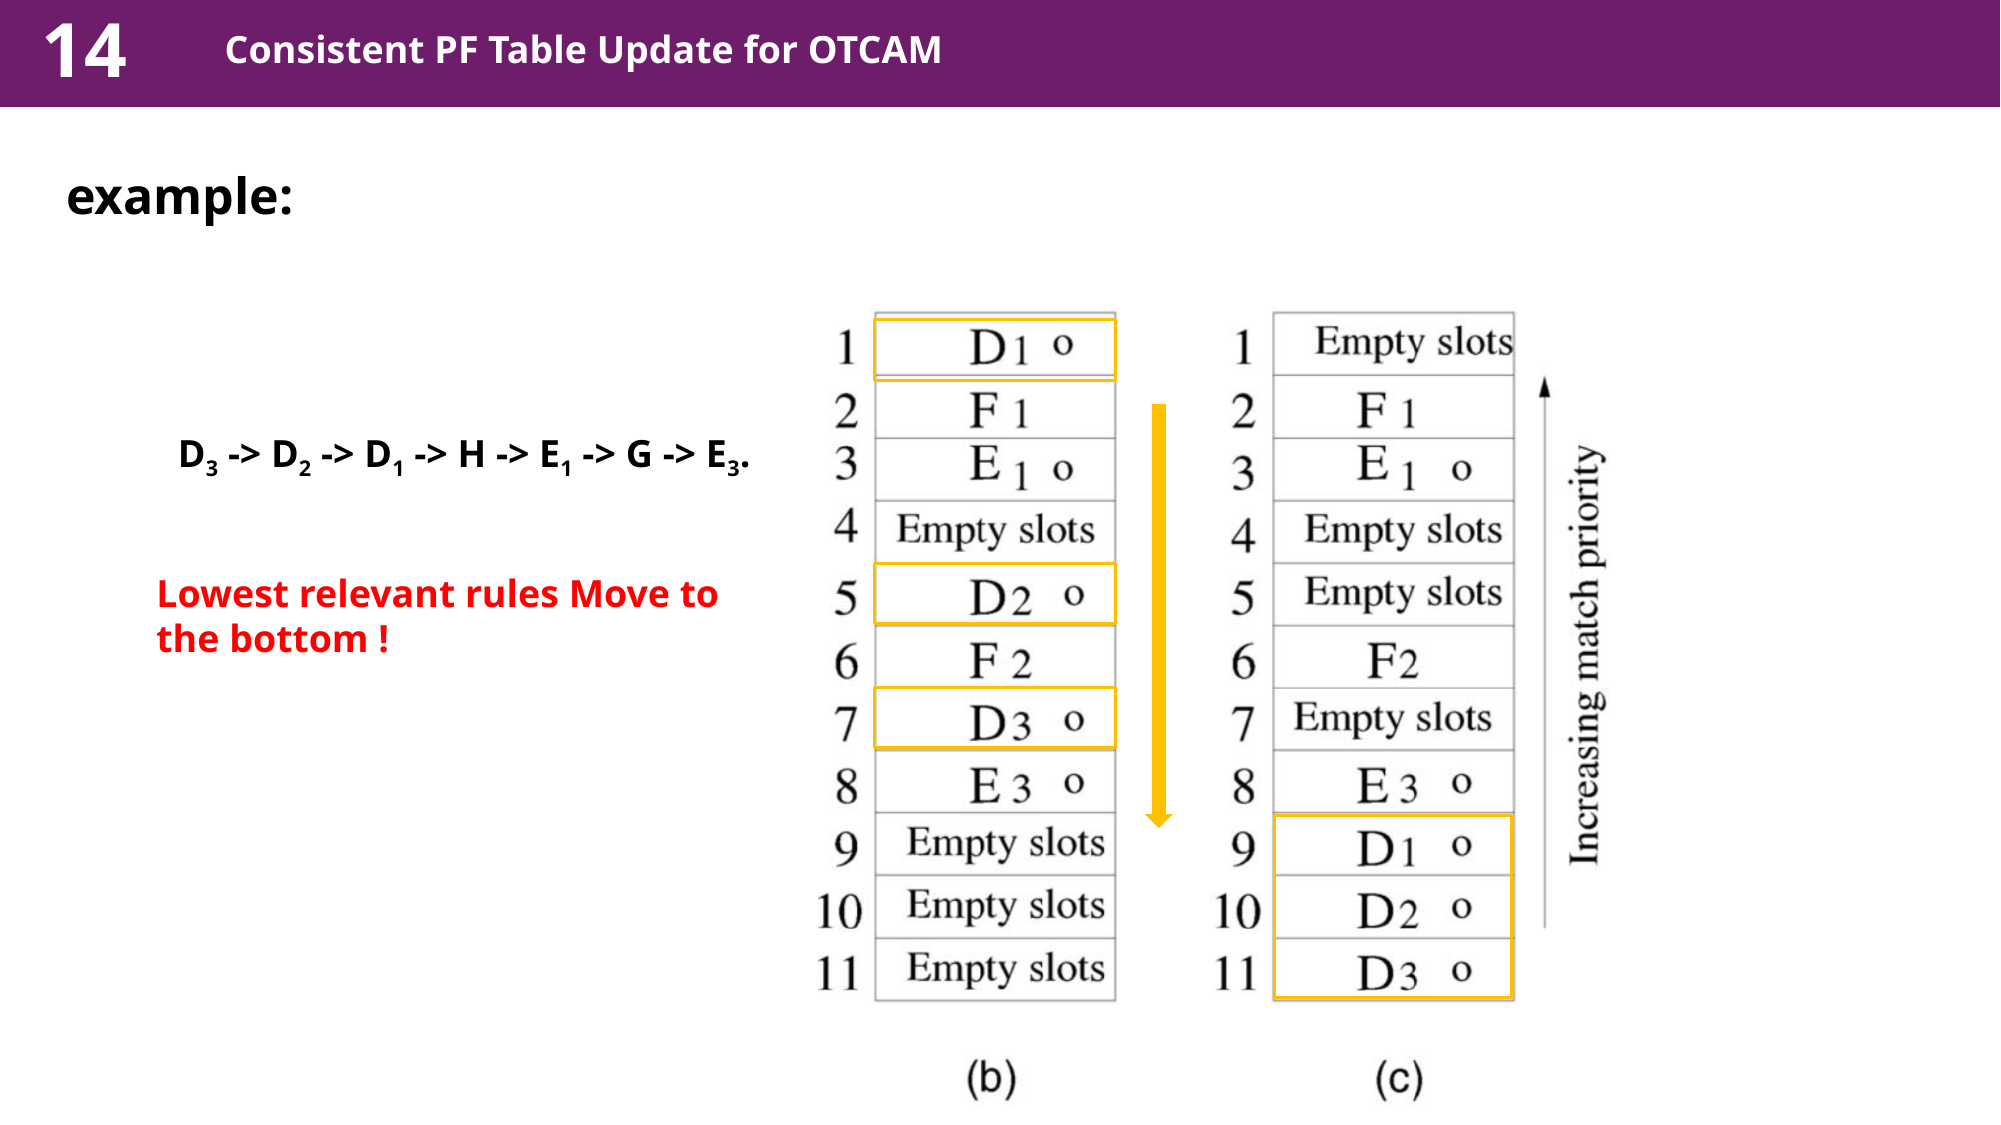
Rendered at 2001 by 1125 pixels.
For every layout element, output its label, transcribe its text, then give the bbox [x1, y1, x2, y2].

text_box Lowest relevant rules Move to the bottom ! [141, 563, 739, 668]
text_box D3 -> D2 -> D1 -> H -> E1 -> G -> E3. [163, 422, 762, 489]
list 14 [26, 13, 258, 93]
text_box example: [51, 156, 309, 232]
list Consistent PF Table Update for OTCAM [258, 23, 1881, 84]
picture [762, 265, 1662, 1125]
